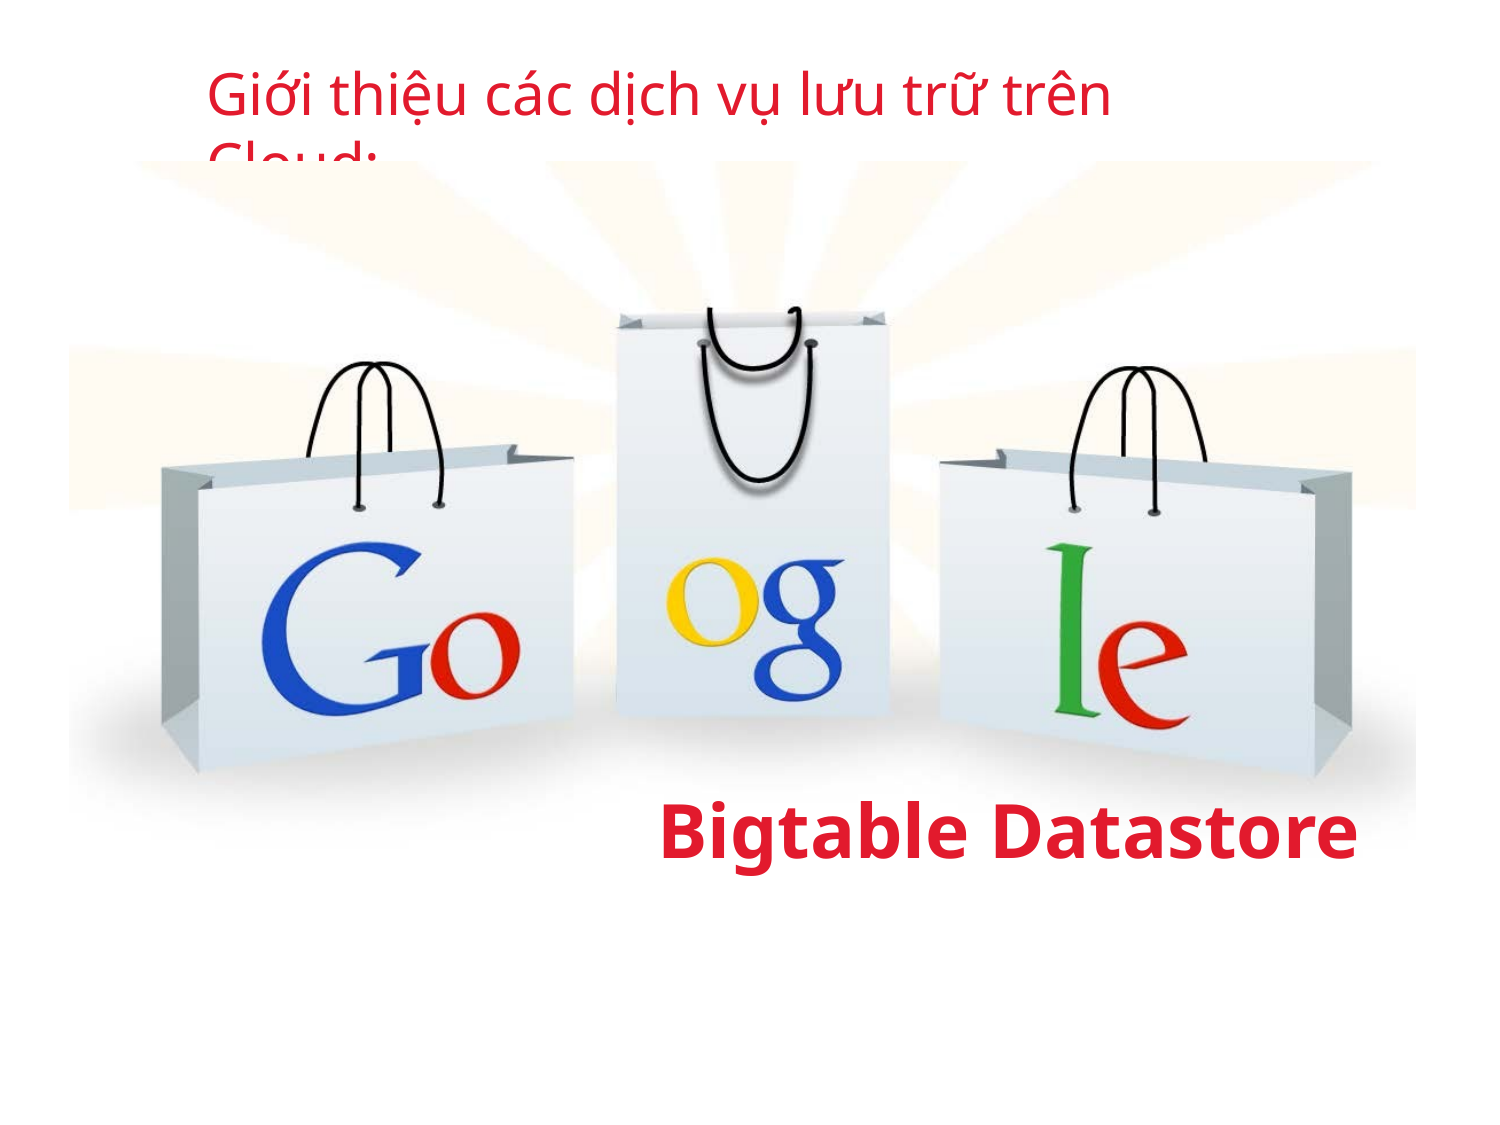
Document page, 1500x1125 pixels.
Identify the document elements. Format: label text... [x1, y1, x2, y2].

text_box Bigtable Datastore [655, 866, 1365, 874]
text_box Giới thiệu các dịch vụ lưu trữ trên Cloud: [204, 55, 1246, 160]
picture [69, 161, 1416, 859]
